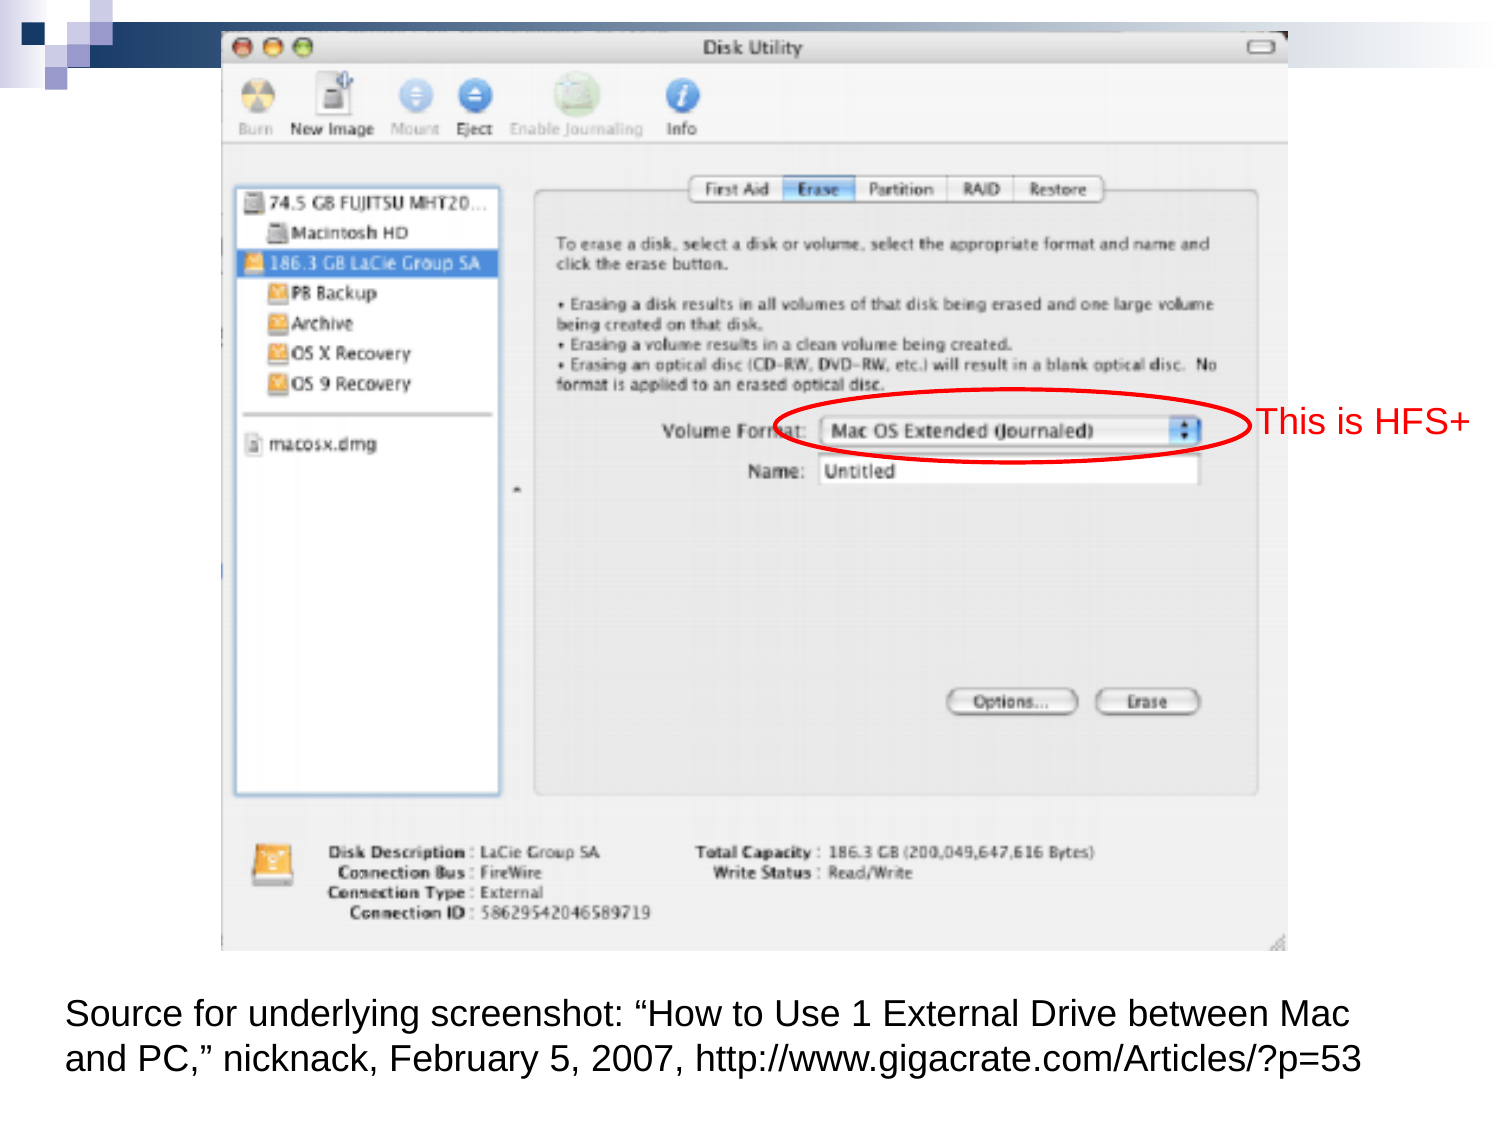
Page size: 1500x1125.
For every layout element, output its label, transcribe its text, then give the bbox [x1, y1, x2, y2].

text_box Source for underlying screenshot: “How to Use 1 External Drive between Mac and PC,” nicknack, February 5, 2007, http://www.gigacrate.com/Articles/?p=53 [50, 981, 1438, 1087]
text_box This is HFS+ [1291, 389, 1487, 449]
picture [221, 31, 1288, 951]
